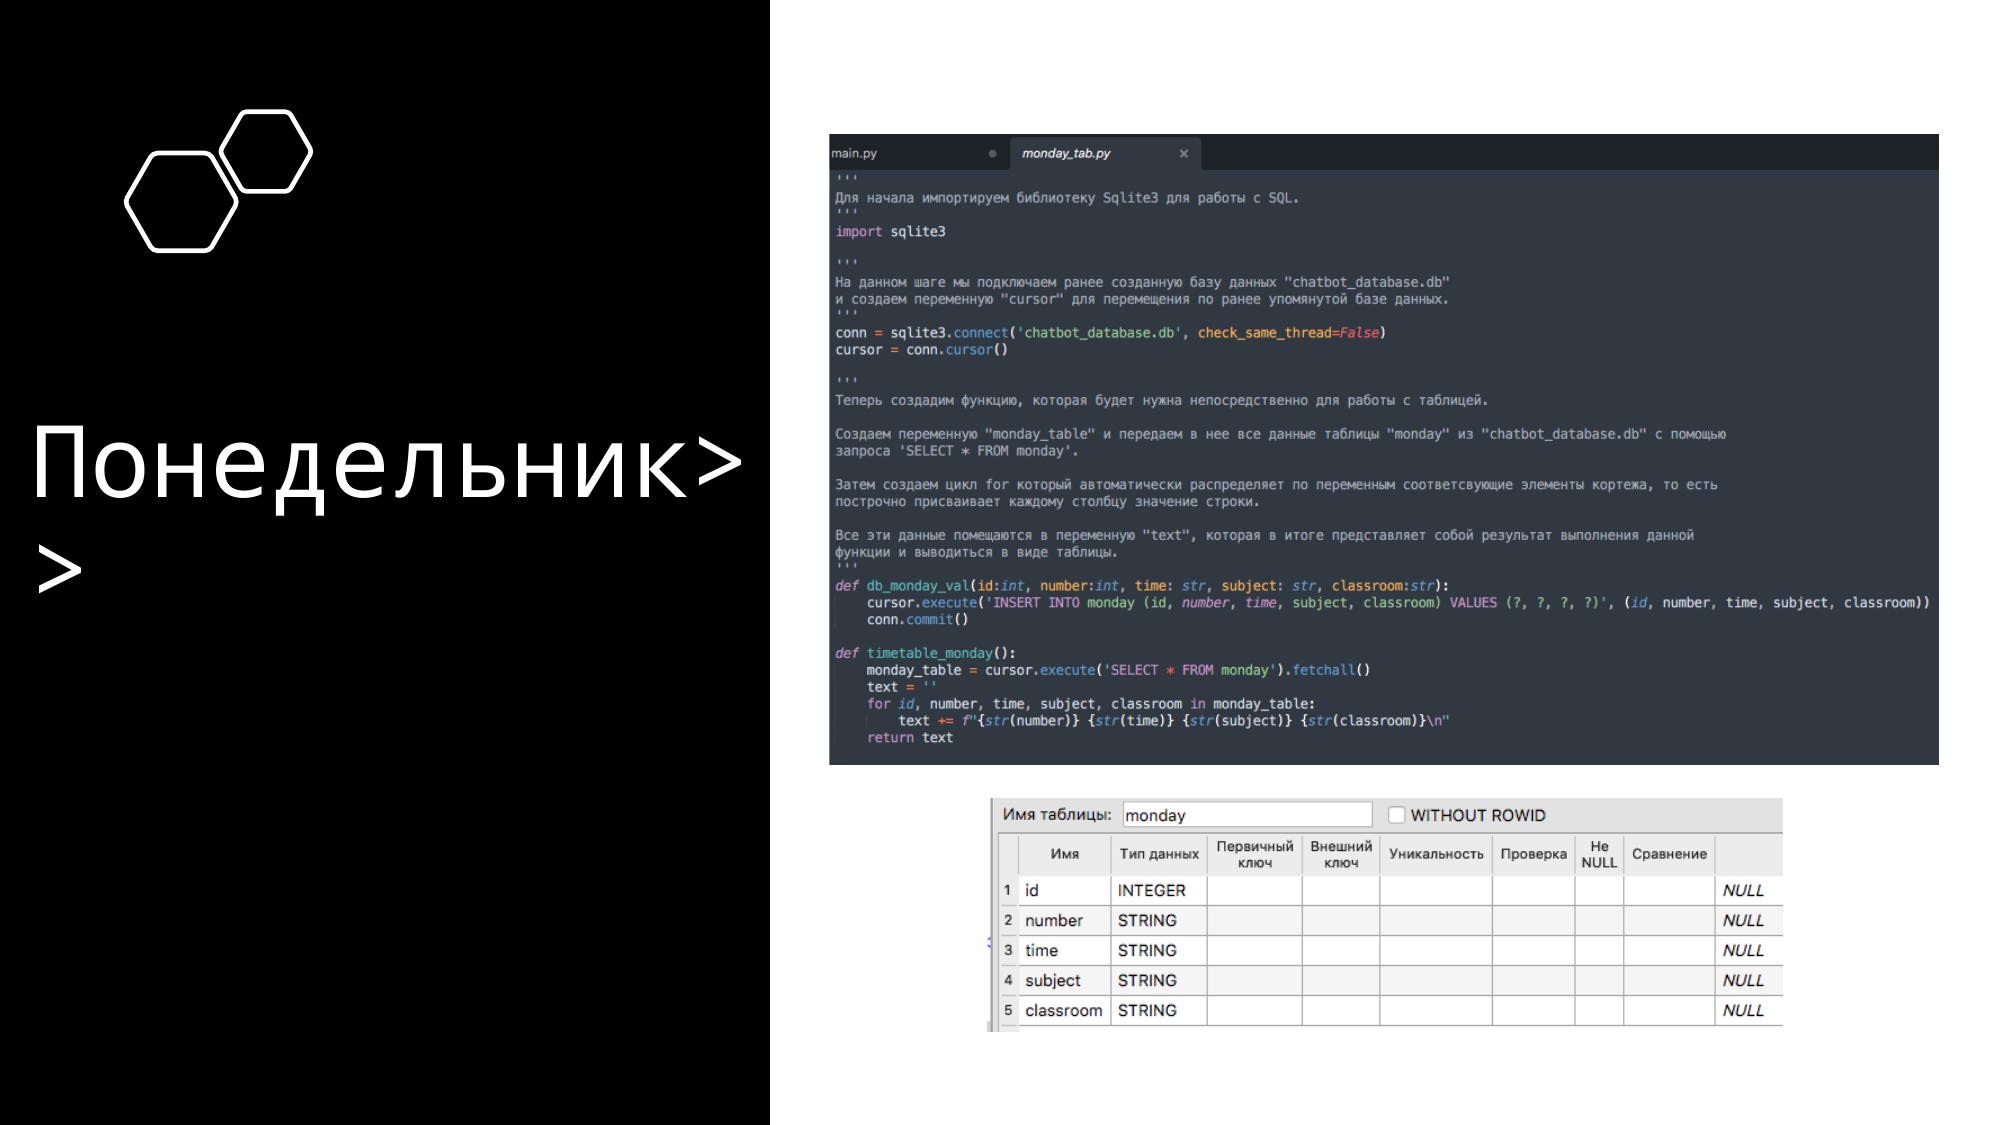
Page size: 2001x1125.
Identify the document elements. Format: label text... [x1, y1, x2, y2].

picture [829, 134, 1939, 765]
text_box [125, 111, 311, 251]
title Понедельник>> [15, 198, 788, 635]
picture [987, 798, 1783, 1032]
text_box [0, 0, 771, 1125]
text_box [771, 0, 2000, 1125]
